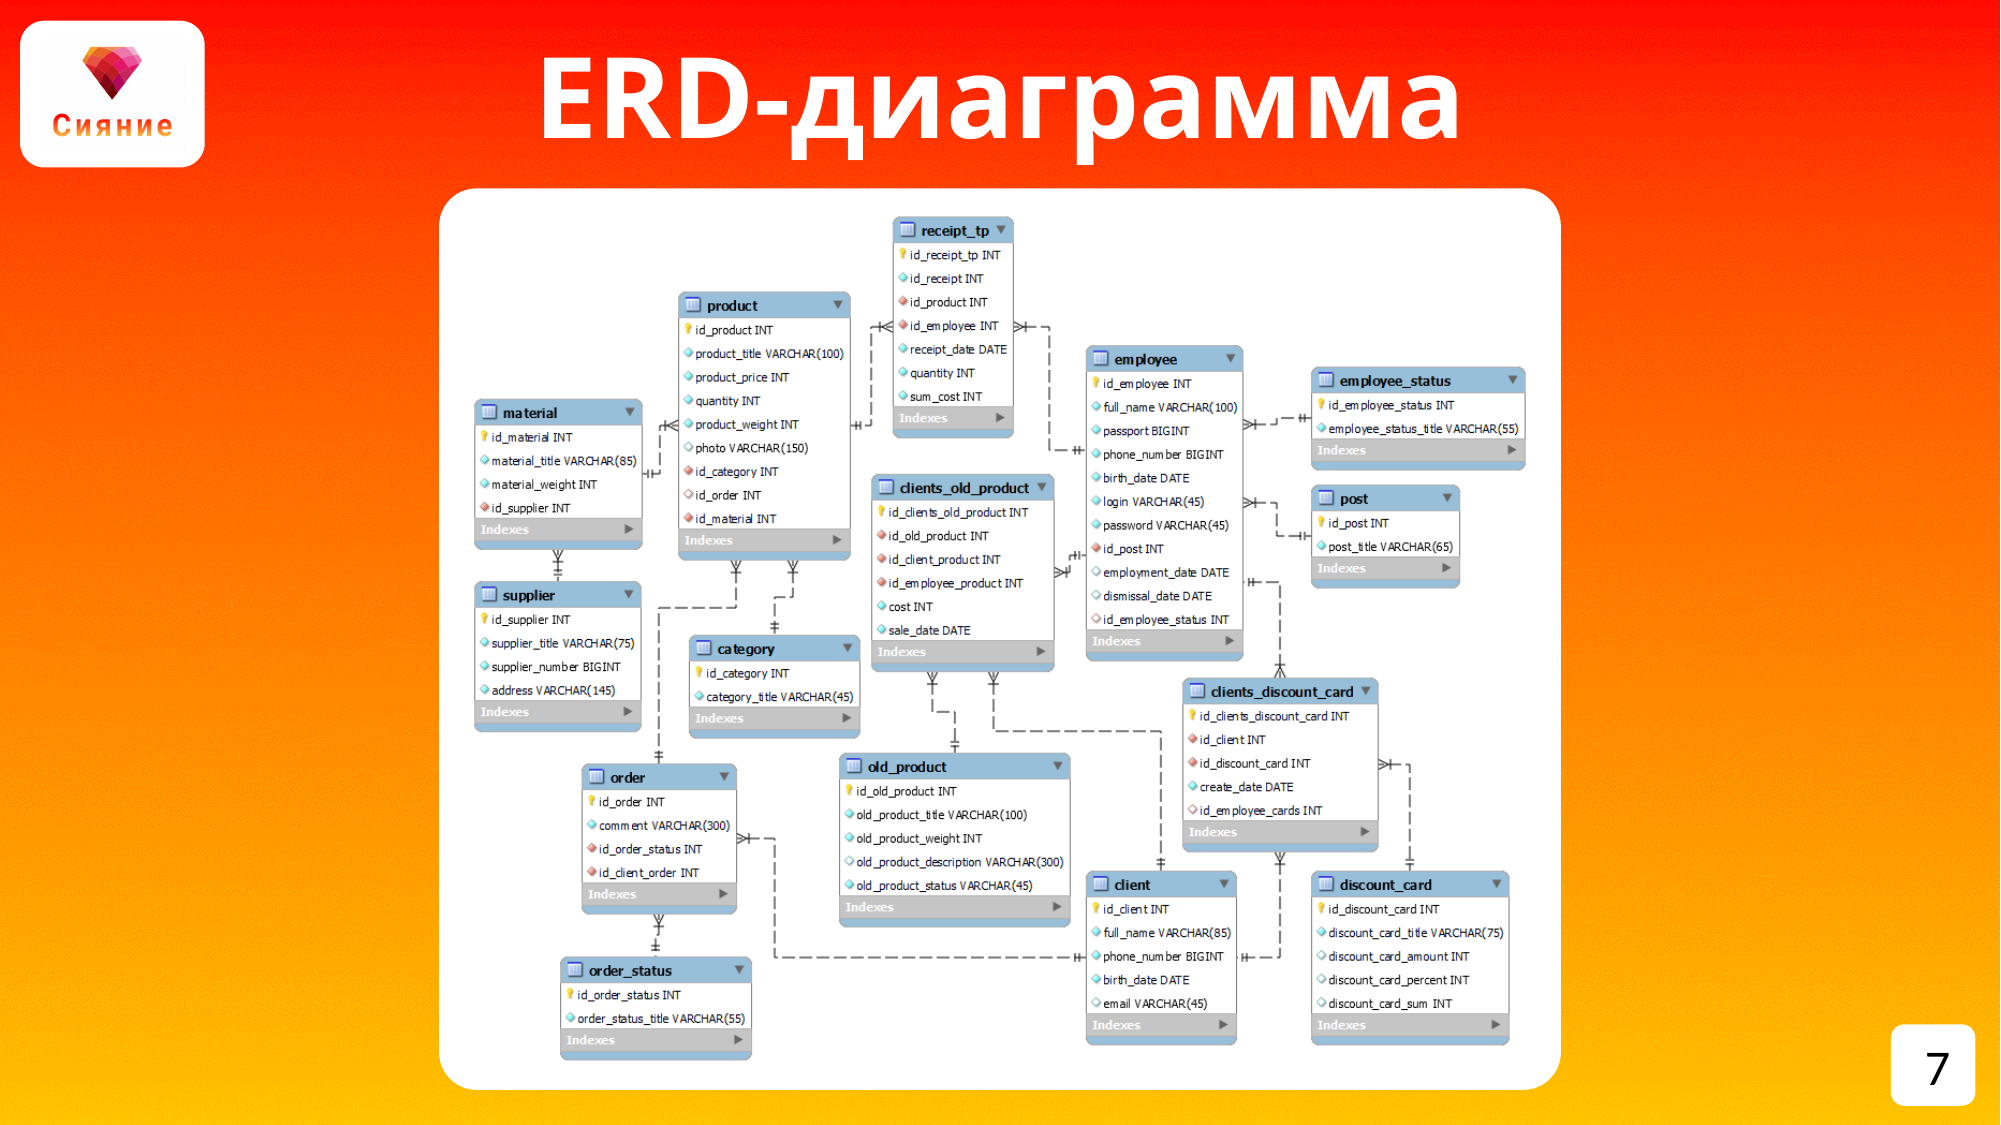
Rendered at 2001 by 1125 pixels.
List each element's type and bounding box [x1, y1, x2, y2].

picture [0, 0, 2000, 1125]
text_box [20, 20, 205, 168]
text_box [439, 188, 1561, 1090]
